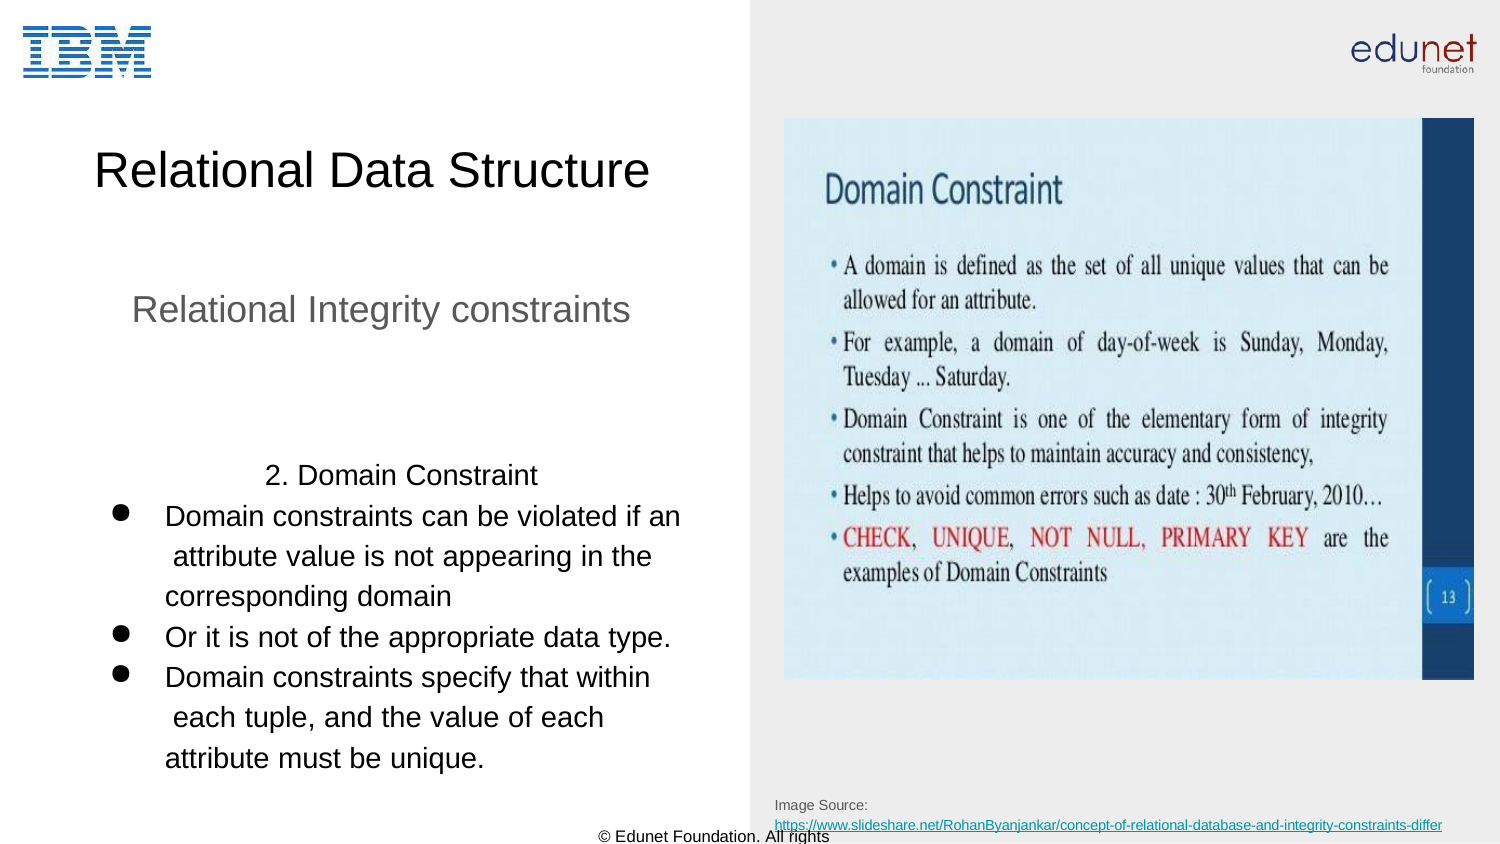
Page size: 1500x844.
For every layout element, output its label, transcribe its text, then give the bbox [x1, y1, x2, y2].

text_box 2. Domain Constraint Domain constraints can be violated if an attribute value is not appearing in the corresponding domain Or it is not of the appropriate data type. Domain constraints specify that within each tuple, and the value of each attribute must be unique. [107, 449, 683, 774]
title Relational Data Structure [91, 135, 653, 279]
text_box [749, 0, 1500, 844]
text_box Relational Integrity constraints [129, 282, 635, 330]
footer © Edunet Foundation. All rights reserved. [596, 825, 744, 844]
picture [23, 26, 151, 78]
